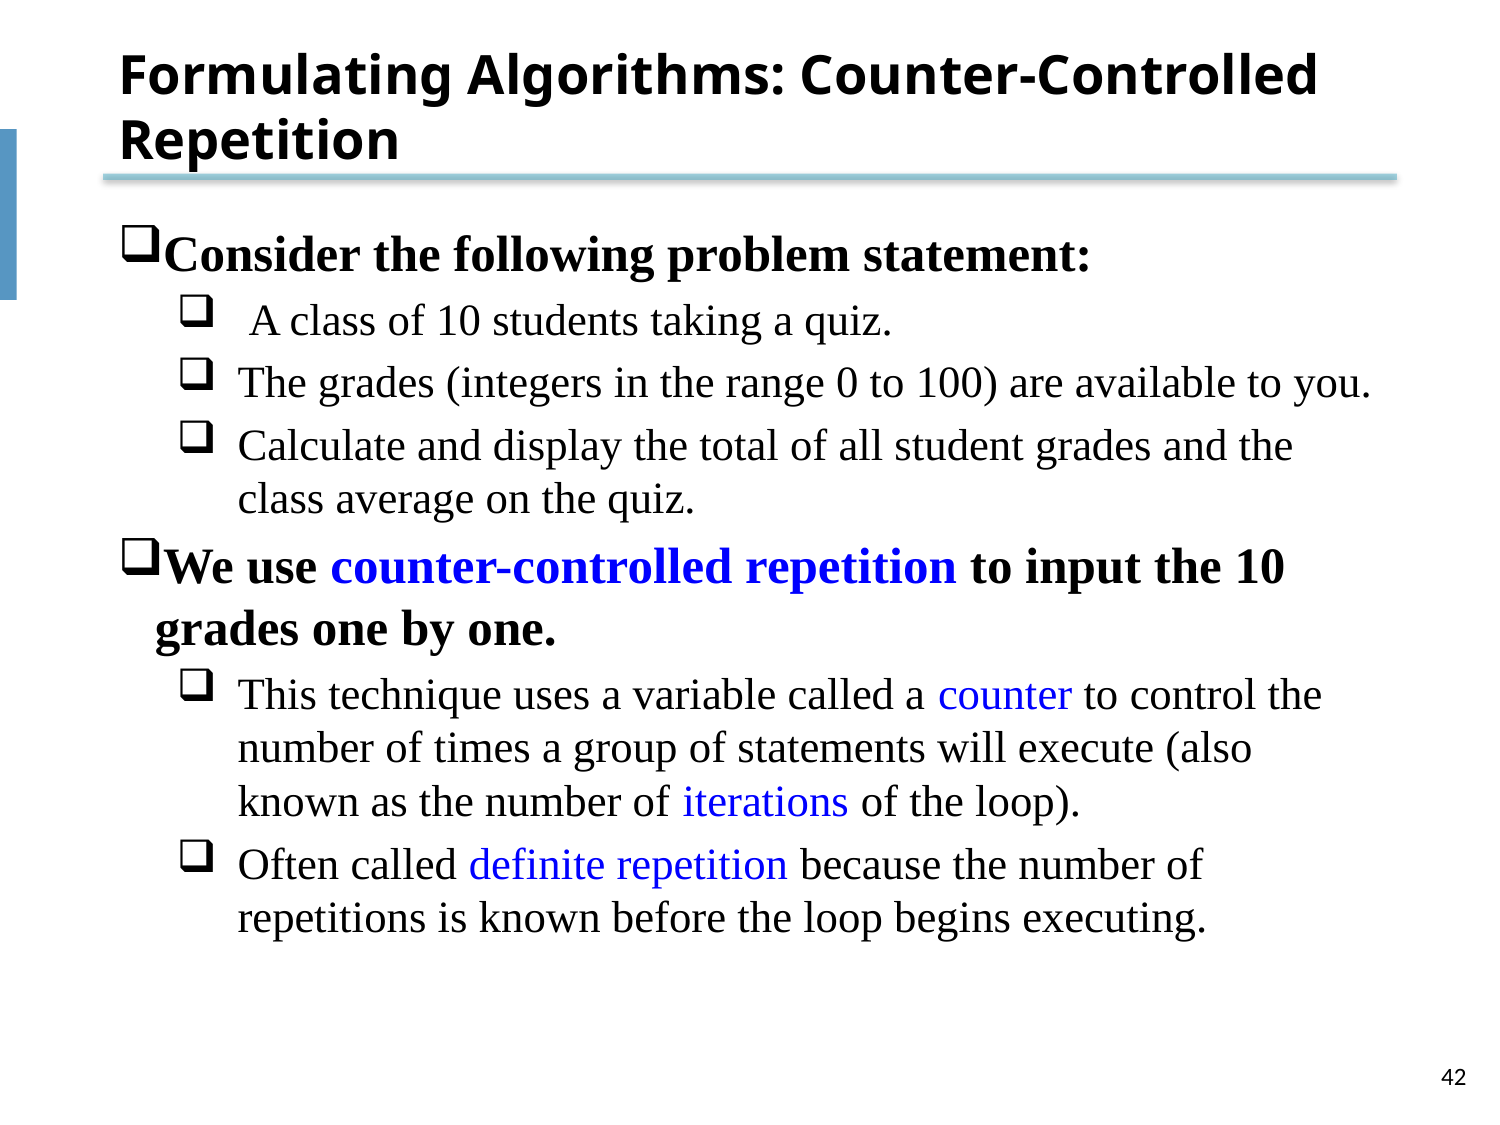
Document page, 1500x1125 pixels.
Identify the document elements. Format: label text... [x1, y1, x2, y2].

list Consider the following problem statement: A class of 10 students taking a quiz. The grades (integers in the range 0 to 100) are available to you. Calculate and display the total of all student grades and the class average on the quiz. We use counter-controlled repetition to input the 10 grades one by one. This technique uses a variable called a counter to control the number of times a group of statements will execute (also known as the number of iterations of the loop). Often called definite repetition because the number of repetitions is known before the loop begins executing. [103, 212, 1397, 977]
title Formulating Algorithms: Counter-Controlled Repetition [103, 25, 1397, 185]
slide_number 42 [1131, 1045, 1482, 1106]
